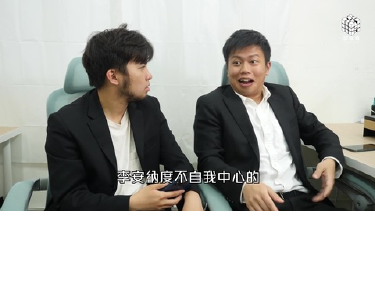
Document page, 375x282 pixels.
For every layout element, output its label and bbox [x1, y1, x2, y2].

picture [0, 0, 375, 212]
